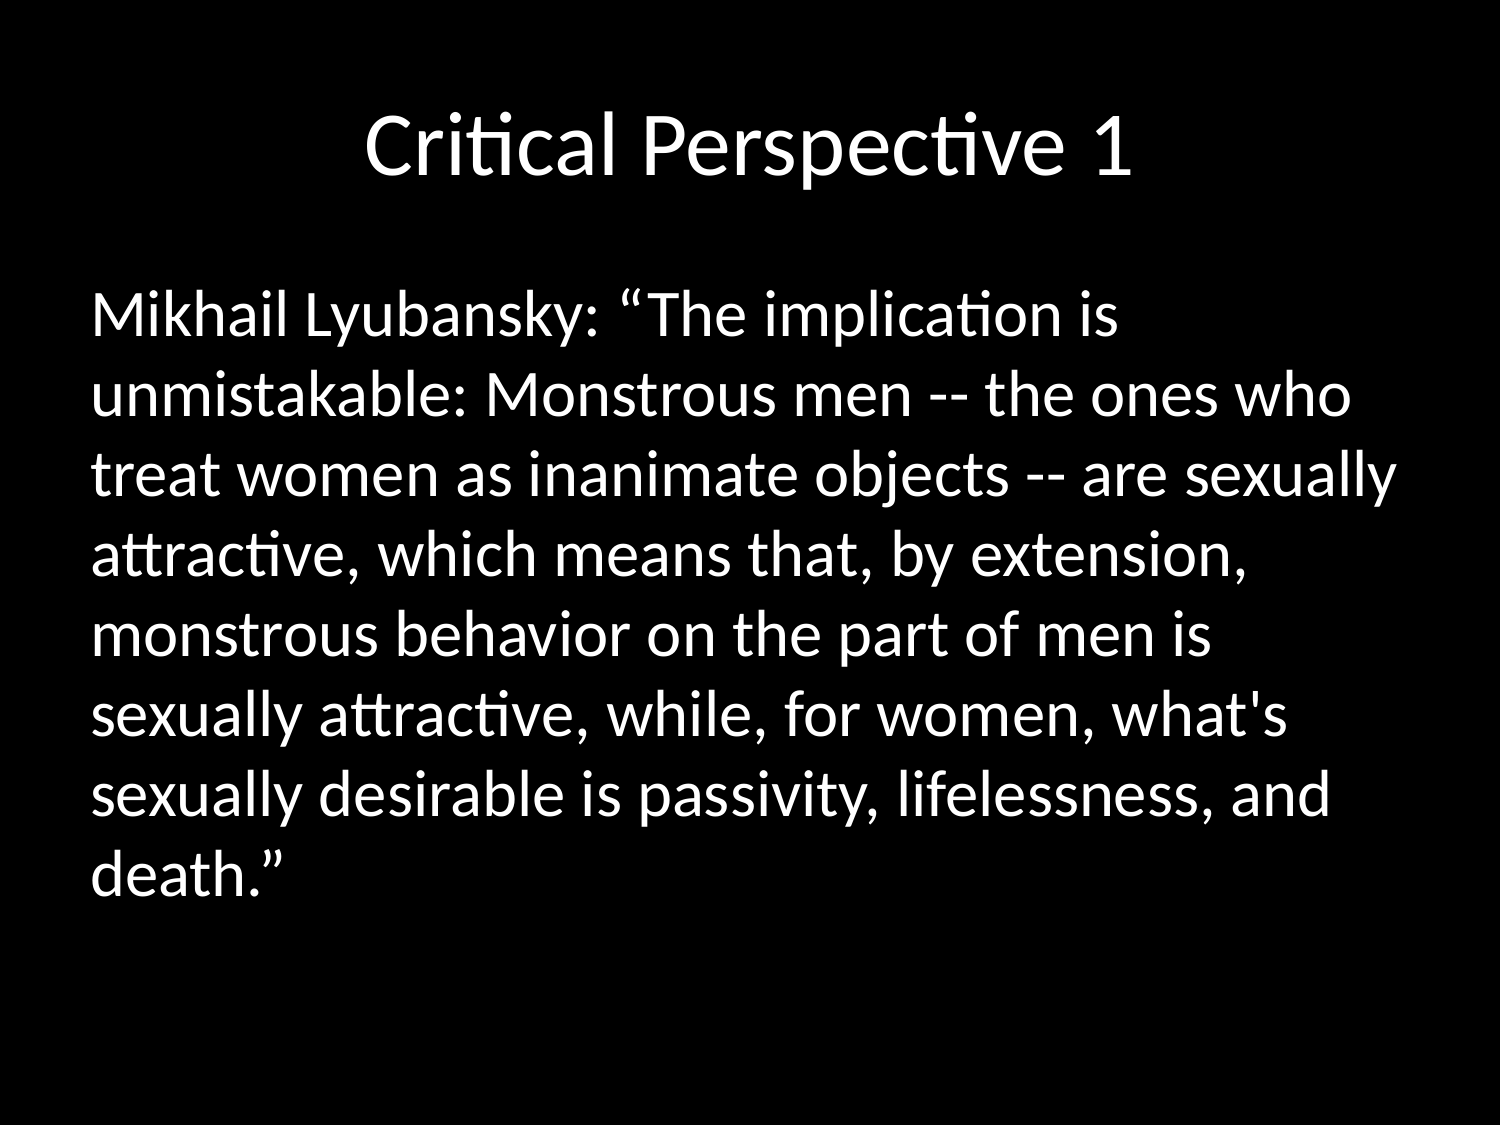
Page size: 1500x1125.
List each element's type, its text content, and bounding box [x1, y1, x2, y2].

list Mikhail Lyubansky: “The implication is unmistakable: Monstrous men -- the ones who treat women as inanimate objects -- are sexually attractive, which means that, by extension, monstrous behavior on the part of men is sexually attractive, while, for women, what's sexually desirable is passivity, lifelessness, and death.” [75, 262, 1425, 1005]
title Critical Perspective 1 [75, 45, 1425, 233]
